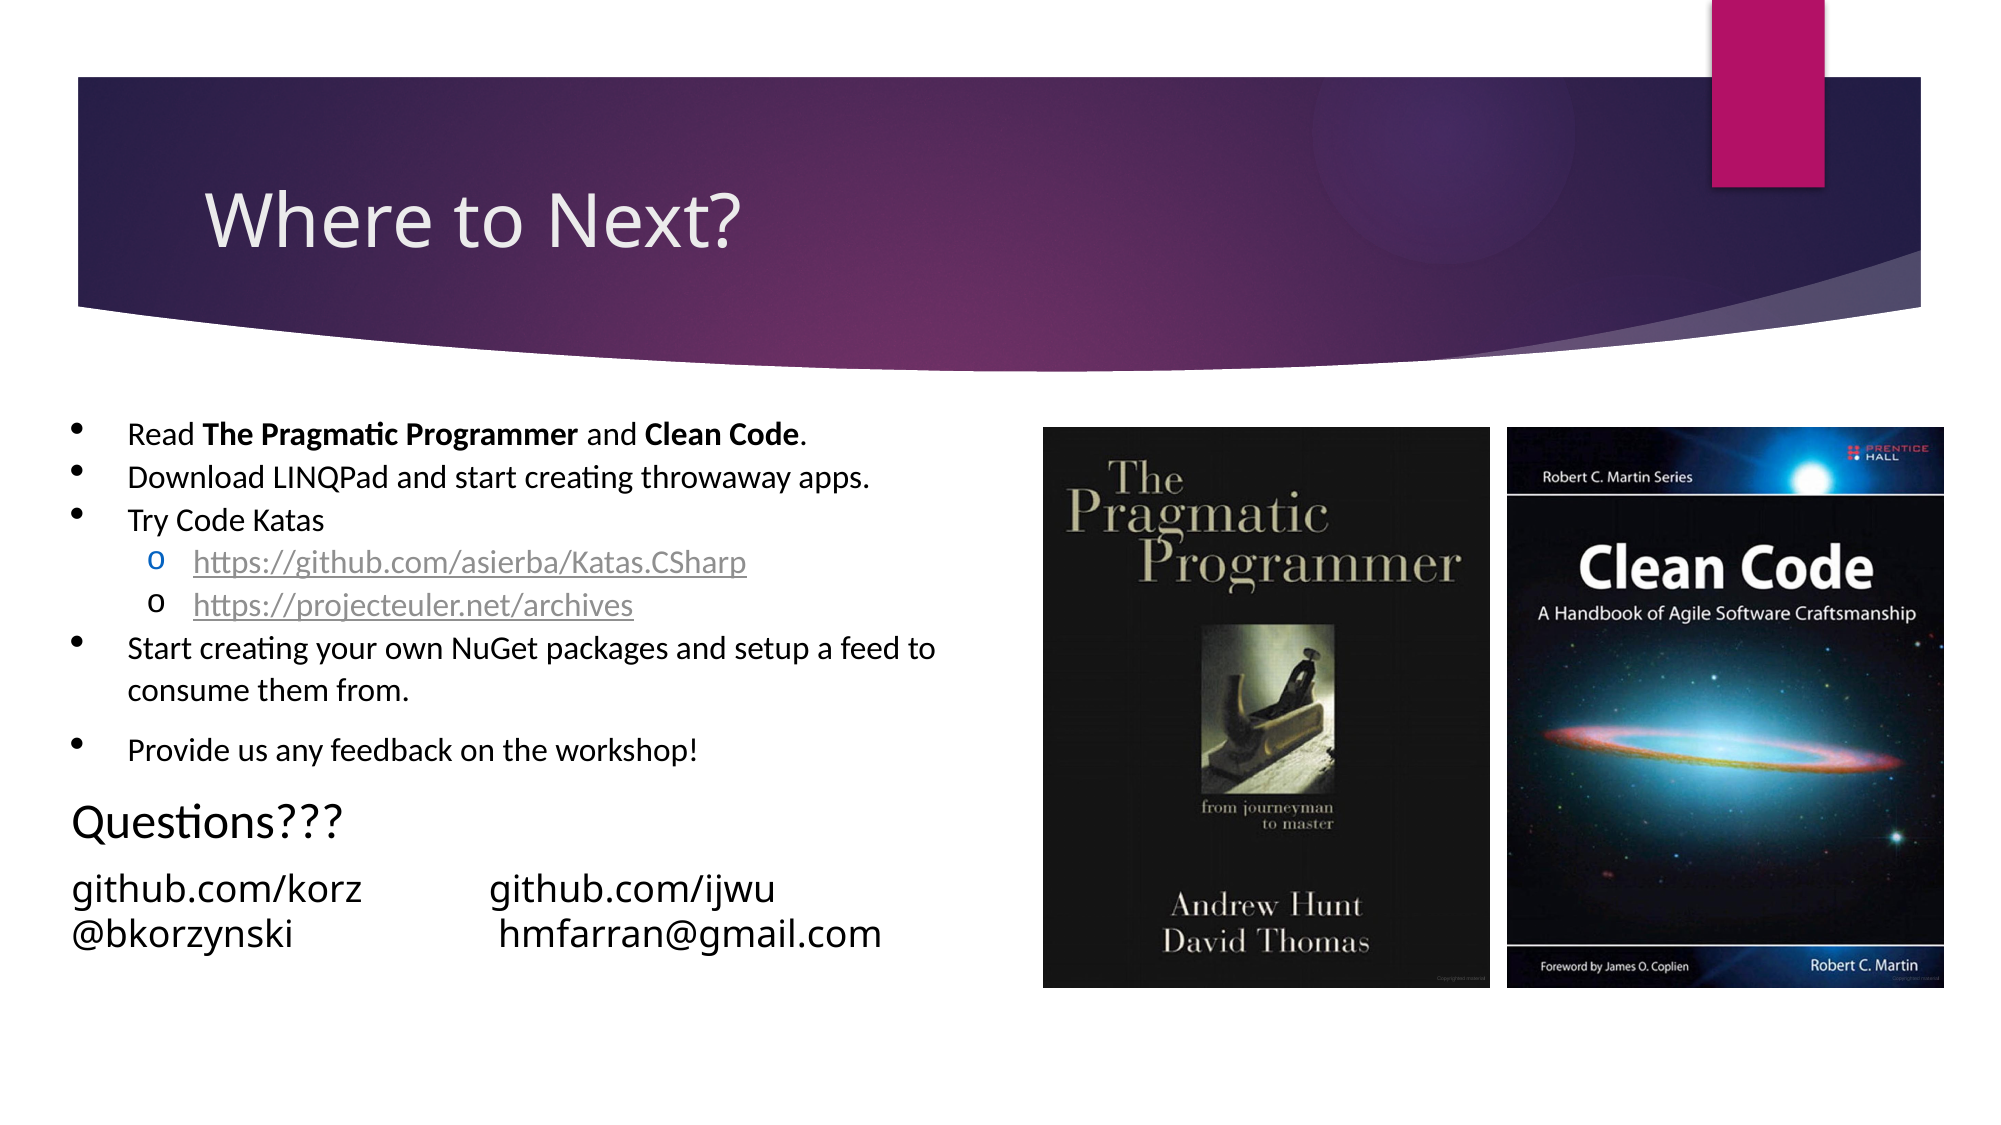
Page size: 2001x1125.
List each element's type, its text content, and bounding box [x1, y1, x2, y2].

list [1507, 426, 1944, 988]
title Where to Next? [189, 159, 1627, 276]
text_box Read The Pragmatic Programmer and Clean Code. Download LINQPad and start creating throwaway apps. Try Code Katas https://github.com/asierba/Katas.CSharp https://projecteuler.net/archives Start creating your own NuGet packages and setup a feed to consume them from. Provide us any feedback on the workshop! Questions??? github.com/korz github.com/ijwu @bkorzynski hmfarran@gmail.com [56, 402, 1026, 1011]
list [1043, 426, 1491, 988]
